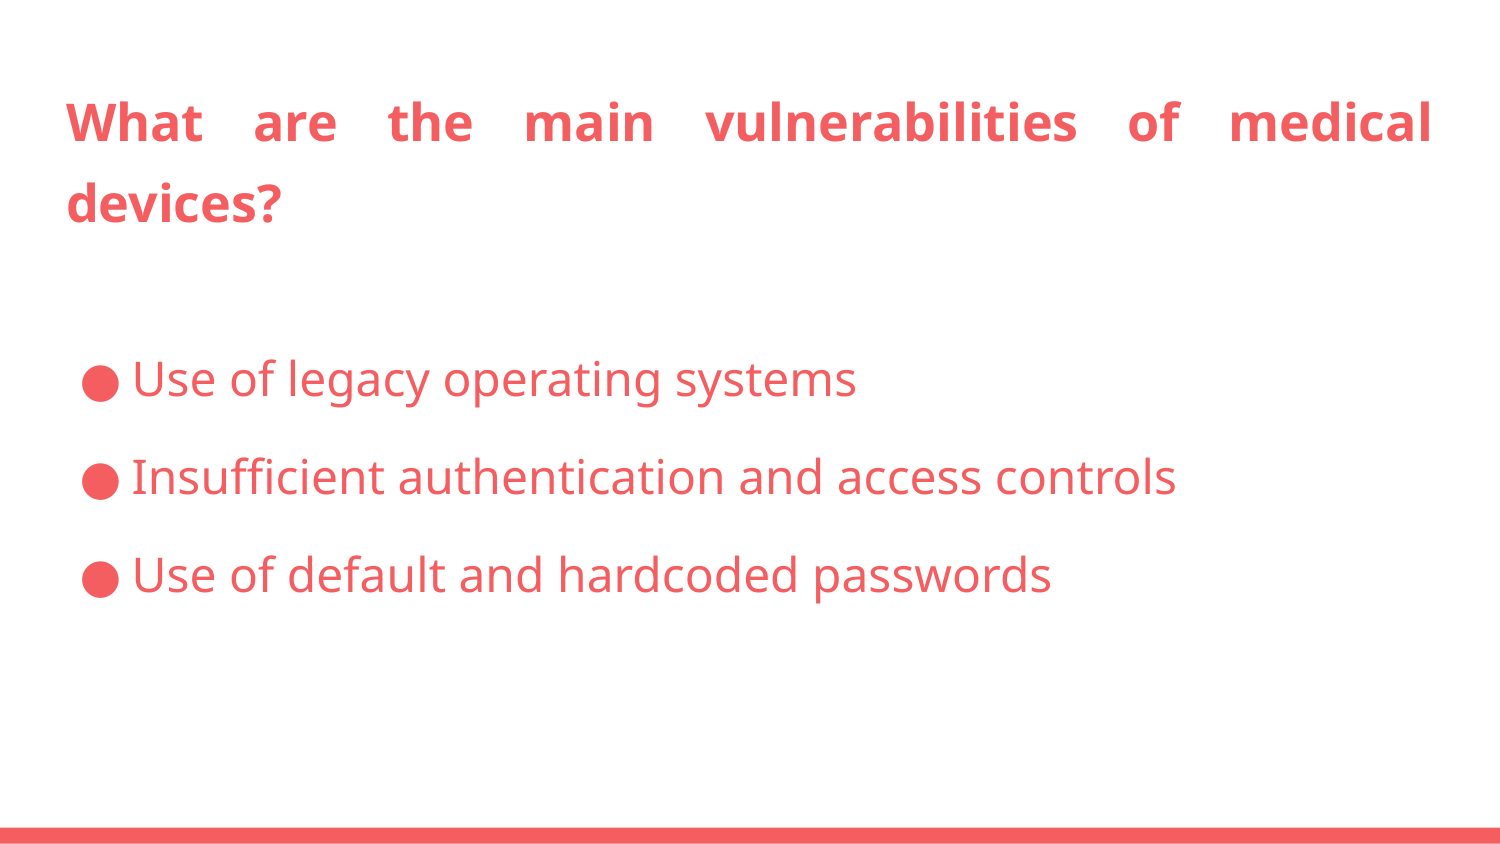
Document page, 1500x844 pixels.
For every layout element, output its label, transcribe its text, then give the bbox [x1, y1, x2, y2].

list What are the main vulnerabilities of medical devices? Use of legacy operating systems Insufficient authentication and access controls Use of default and hardcoded passwords [51, 60, 1449, 750]
